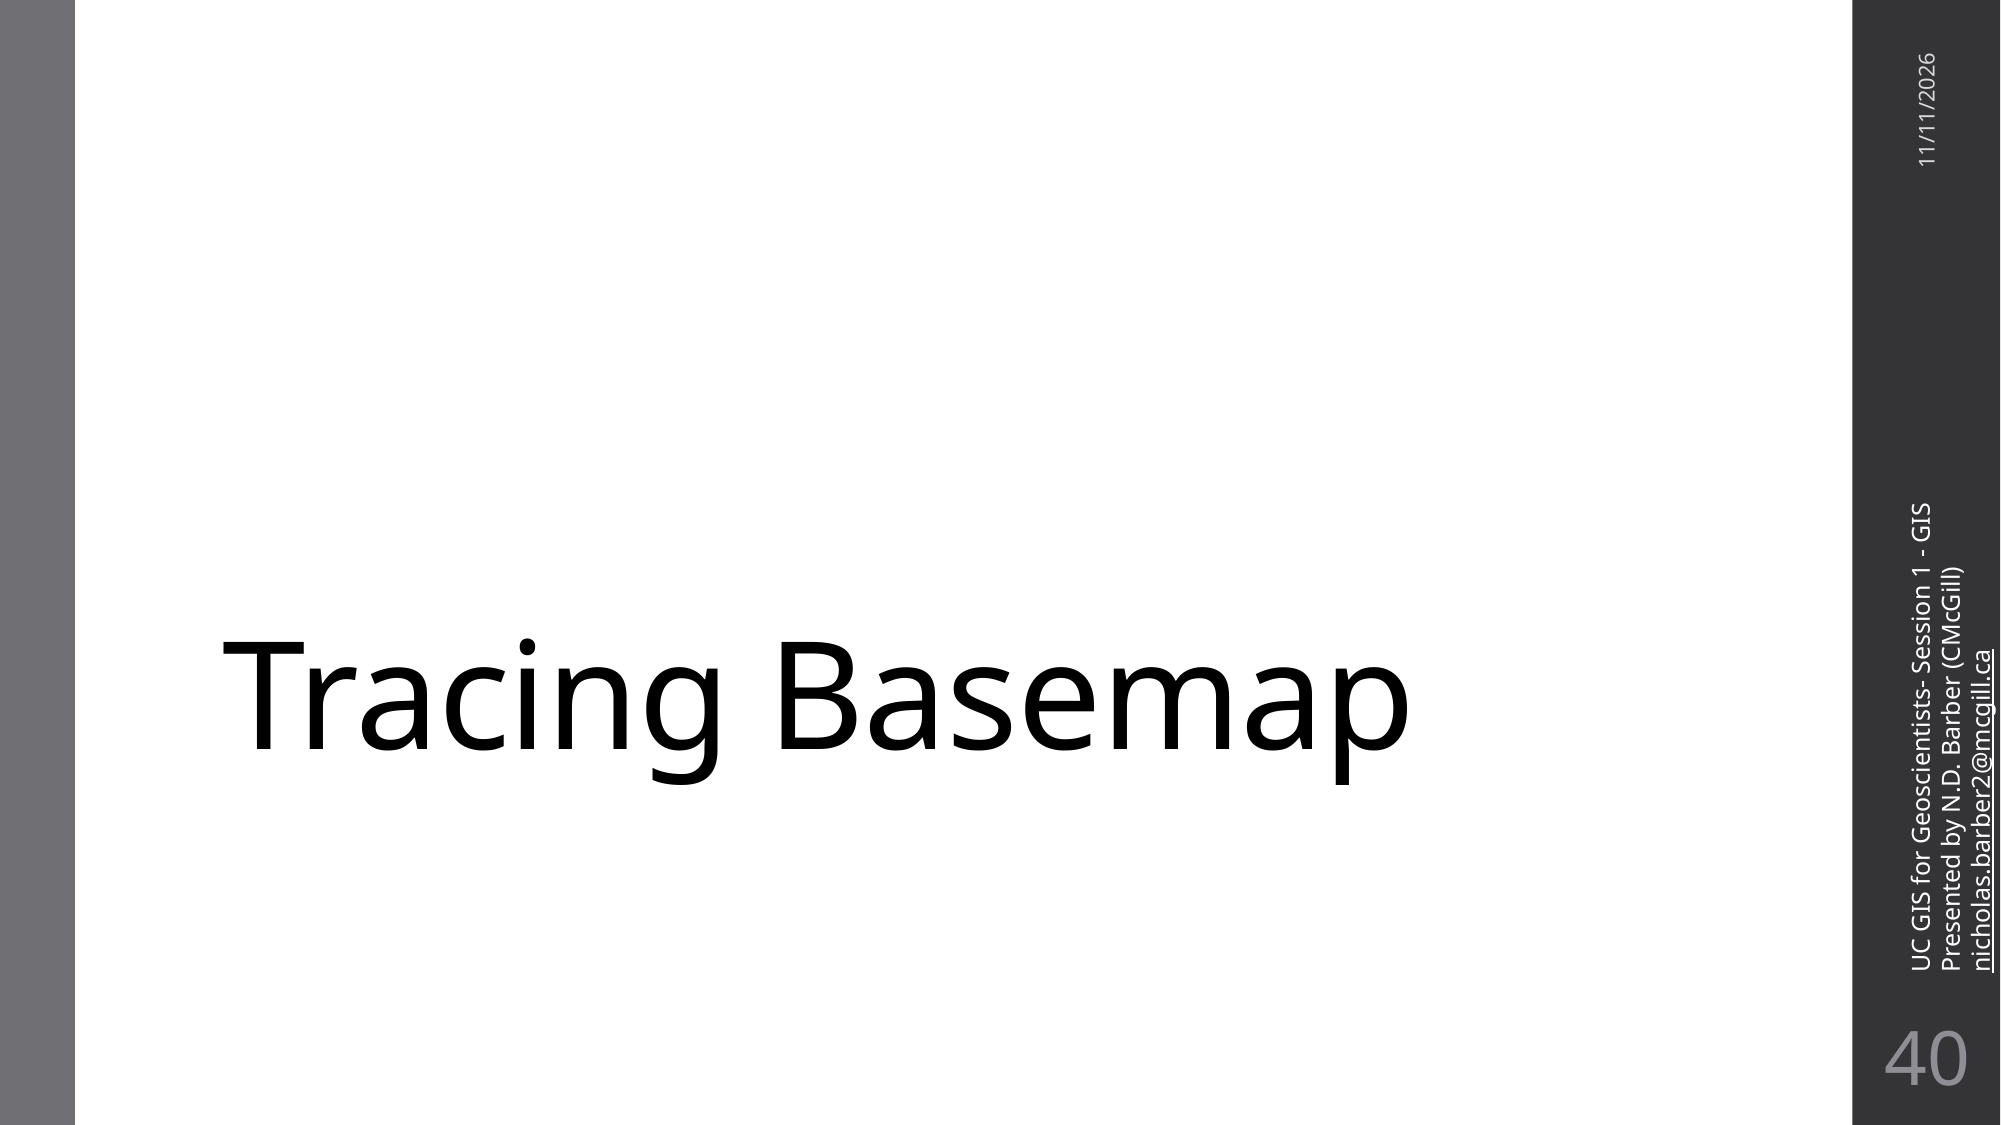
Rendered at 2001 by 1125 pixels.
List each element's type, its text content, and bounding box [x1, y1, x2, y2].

footer UC GIS for Geoscientists- Session 1 - GIS Presented by N.D. Barber (CMcGill) nicholas.barber2@mcgill.ca [1897, 400, 1958, 988]
slide_number 39 [1852, 1012, 2000, 1110]
title Tracing Basemap [206, 124, 1752, 788]
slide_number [1897, 37, 1958, 351]
